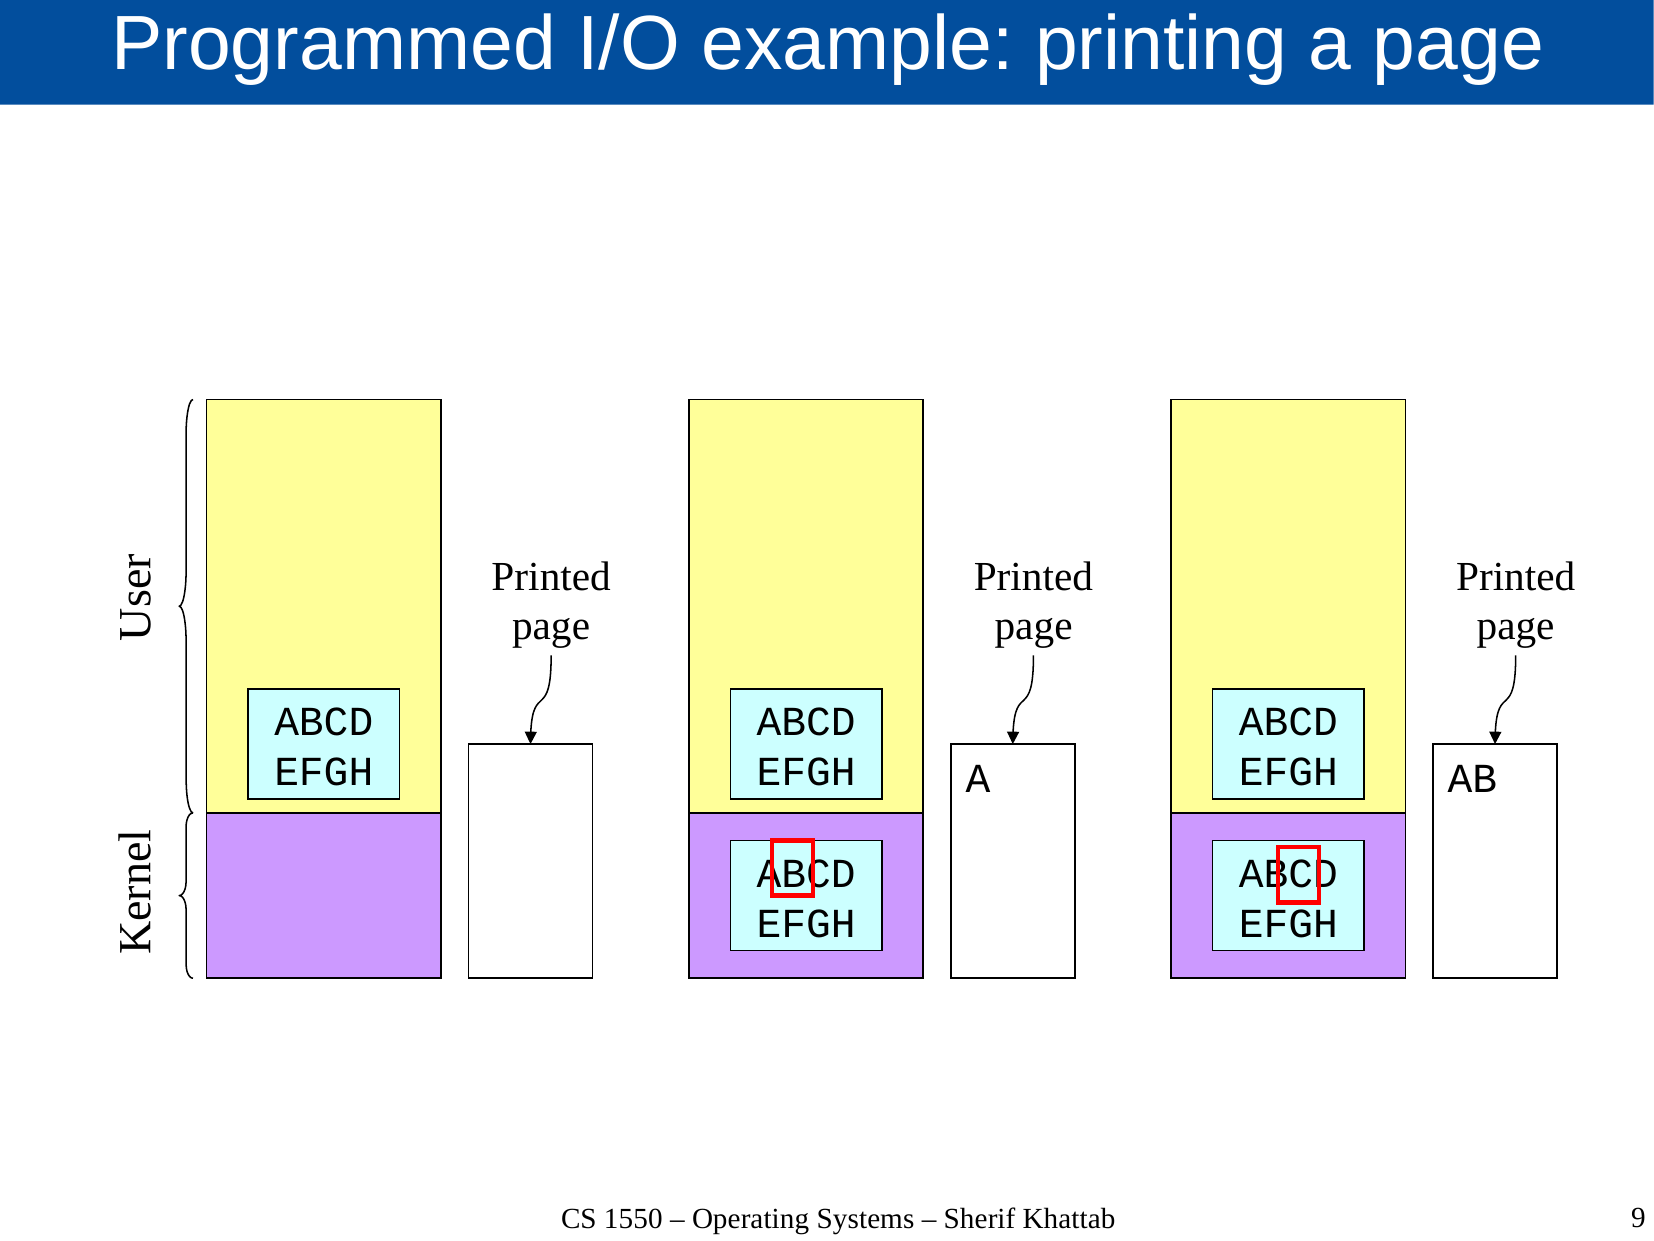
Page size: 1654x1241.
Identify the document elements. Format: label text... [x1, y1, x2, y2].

text_box ABCD EFGH [730, 840, 882, 951]
text_box [468, 743, 593, 979]
text_box [1171, 399, 1406, 812]
text_box A [950, 743, 1075, 979]
text_box [1277, 847, 1319, 903]
text_box AB [1433, 743, 1557, 979]
text_box [206, 812, 441, 979]
text_box User [97, 539, 167, 656]
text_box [979, 689, 1068, 711]
slide_number 9 [1265, 1200, 1647, 1241]
text_box ABCD EFGH [1212, 688, 1365, 800]
text_box ABCD EFGH [1212, 840, 1365, 951]
text_box Kernel [97, 814, 167, 970]
text_box [688, 812, 924, 979]
text_box Printed page [1441, 541, 1591, 656]
text_box [771, 840, 813, 896]
text_box Printed page [958, 541, 1109, 656]
text_box [179, 812, 193, 979]
text_box Printed page [476, 541, 626, 656]
footer CS 1550 – Operating Systems – Sherif Khattab [460, 1201, 1217, 1241]
text_box [206, 399, 441, 812]
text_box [496, 689, 585, 711]
text_box ABCD EFGH [248, 688, 400, 800]
text_box [1171, 812, 1406, 979]
text_box [179, 399, 193, 813]
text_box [1461, 689, 1550, 711]
title Programmed I/O example: printing a page [0, 0, 1654, 105]
text_box ABCD EFGH [730, 688, 882, 800]
text_box [688, 399, 924, 812]
